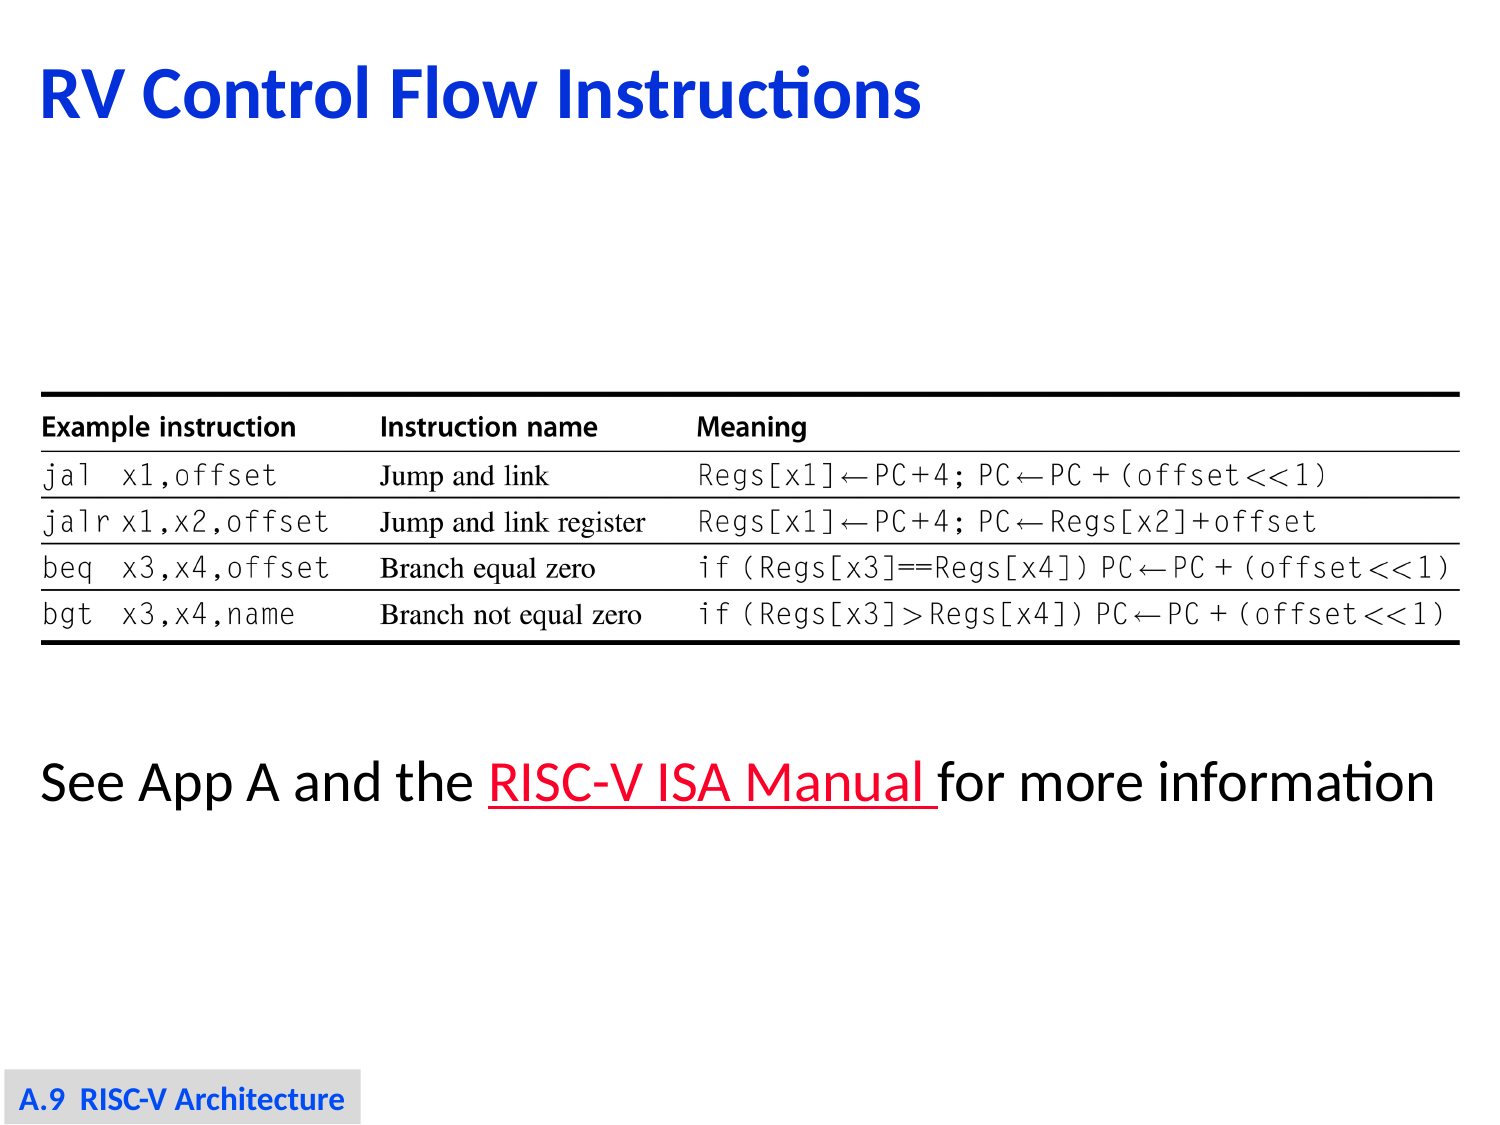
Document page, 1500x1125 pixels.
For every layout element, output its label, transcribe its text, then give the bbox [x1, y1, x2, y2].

text_box A.9 RISC-V Architecture [4, 1069, 361, 1125]
text_box See App A and the RISC-V ISA Manual for more information [26, 736, 1452, 821]
picture [41, 390, 1460, 645]
title RV Control Flow Instructions [24, 21, 1478, 169]
